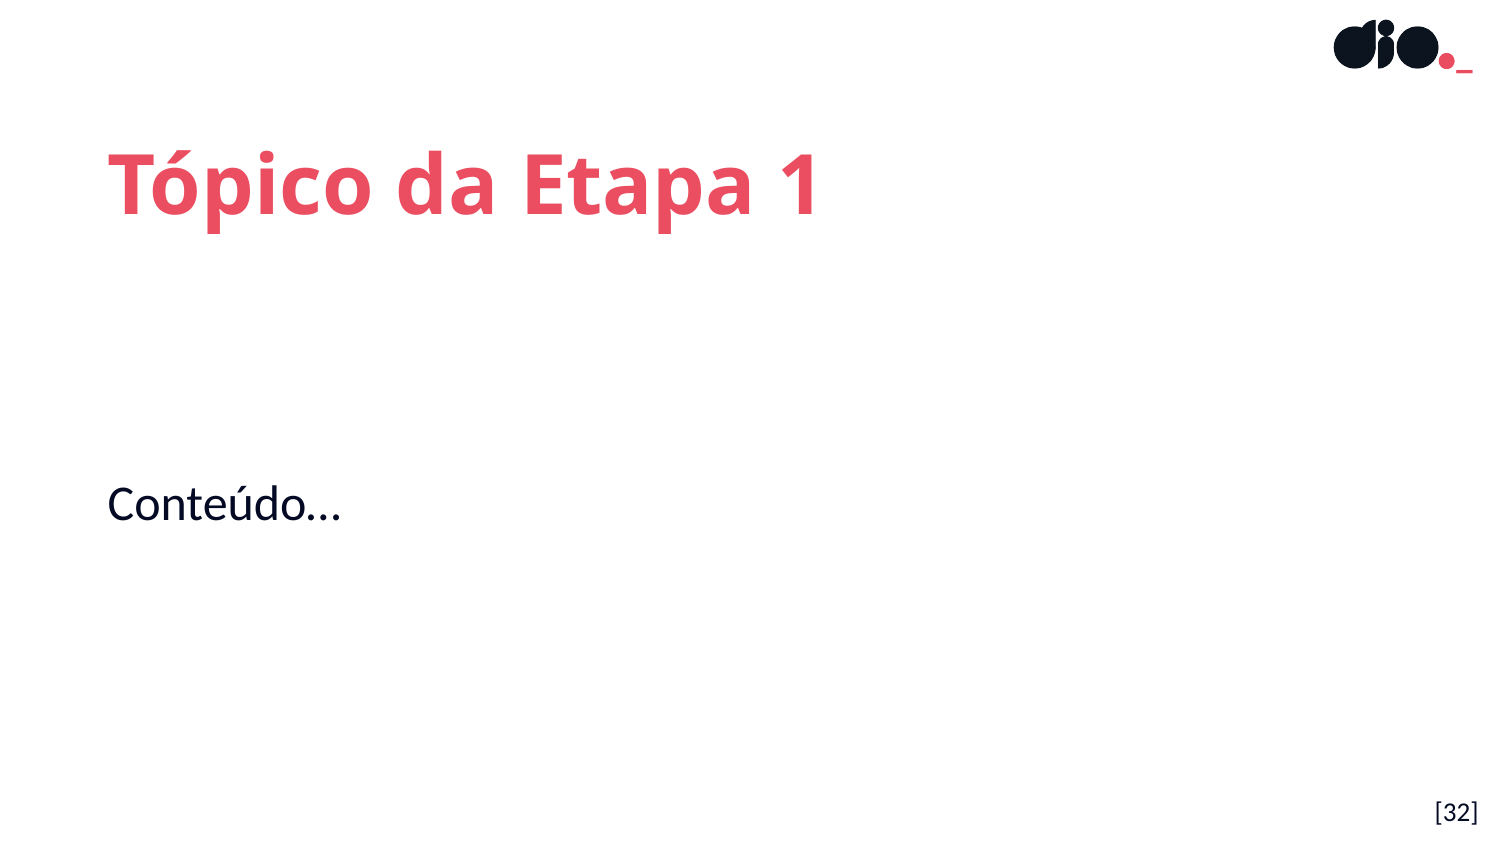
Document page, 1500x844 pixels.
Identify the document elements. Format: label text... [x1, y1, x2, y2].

picture [1333, 19, 1473, 74]
text_box Tópico da Etapa 1 [92, 104, 1408, 243]
slide_number [32] [1403, 779, 1494, 844]
text_box Conteúdo… [92, 243, 1408, 749]
